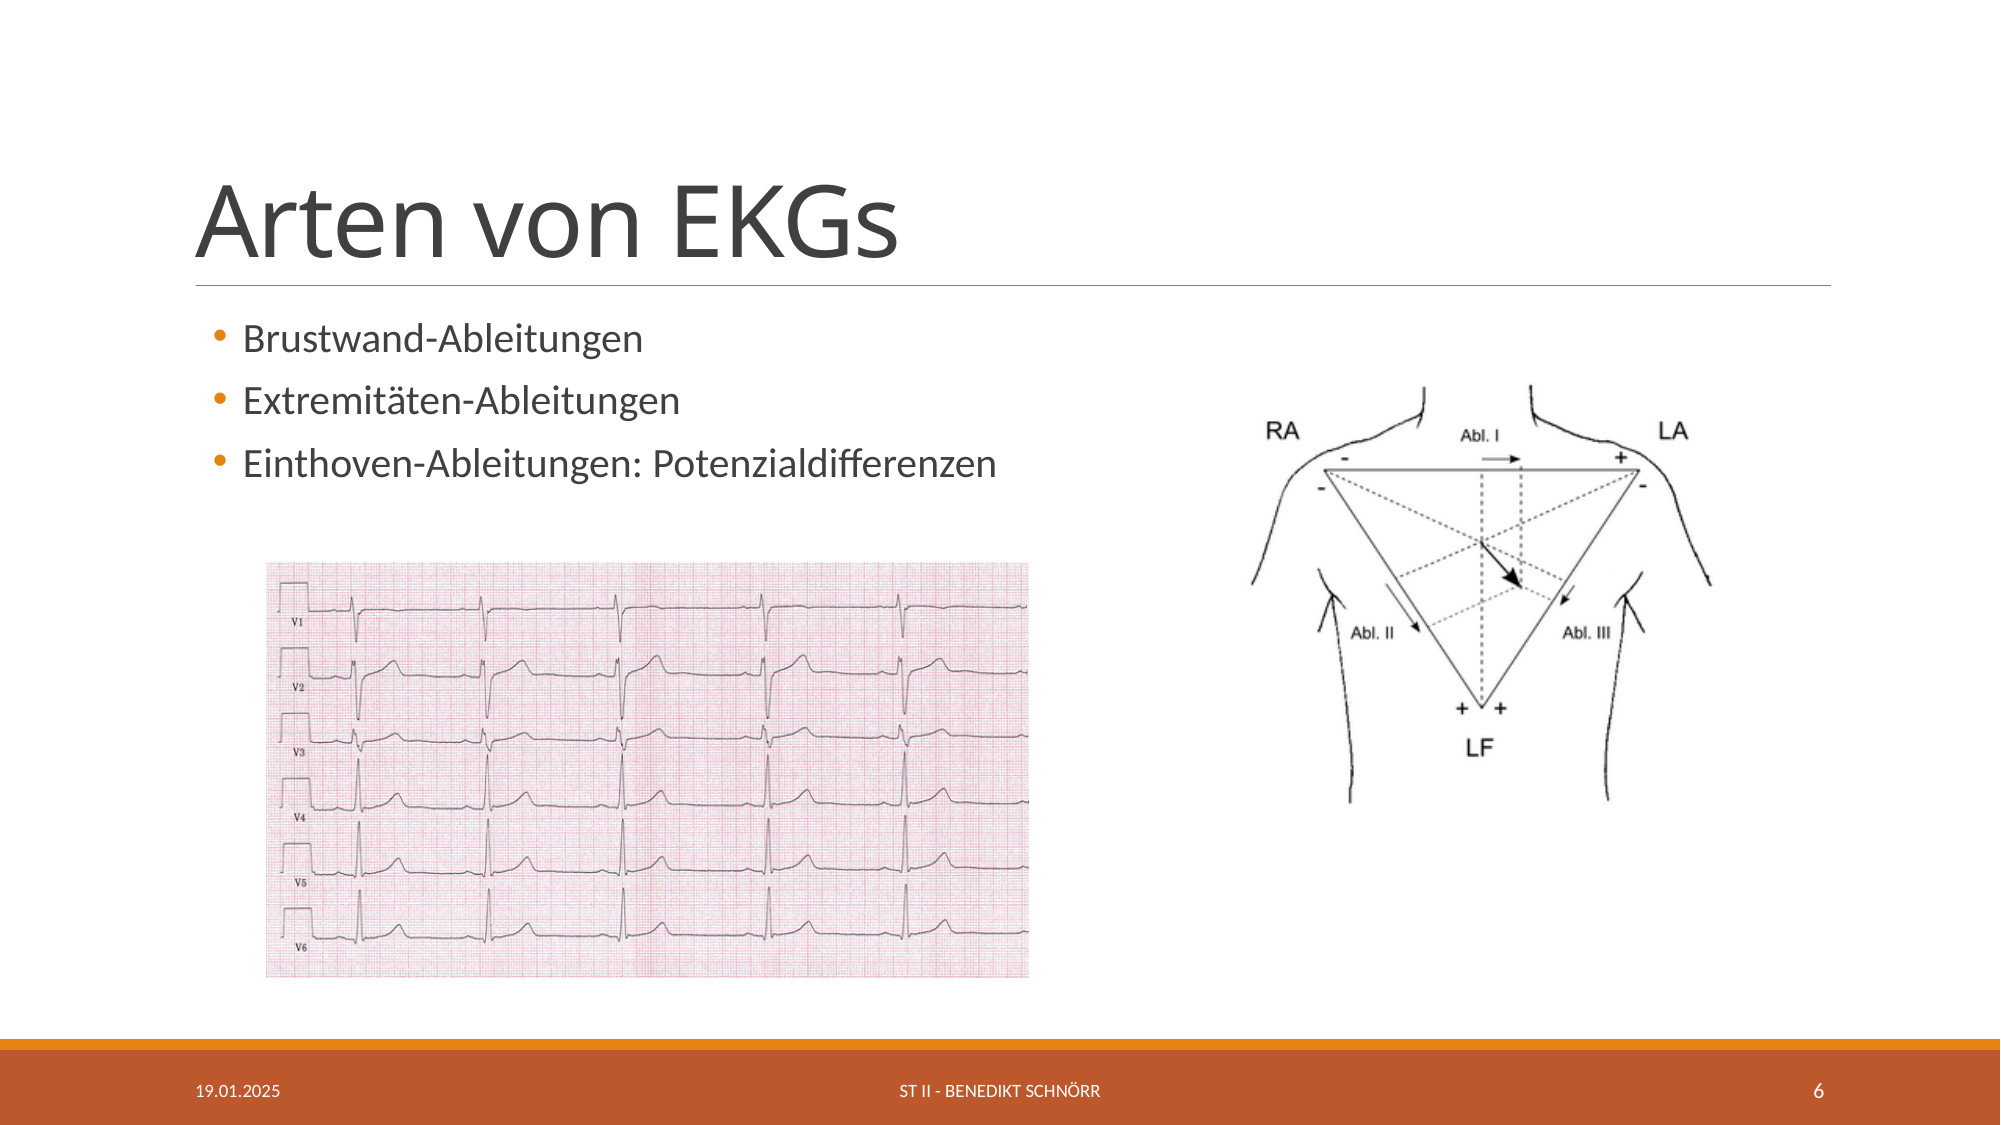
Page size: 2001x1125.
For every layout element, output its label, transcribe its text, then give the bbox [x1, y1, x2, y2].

picture [265, 561, 1030, 979]
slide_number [180, 1059, 586, 1120]
footer ST II - Benedikt Schnörr [604, 1059, 1396, 1120]
picture [1237, 381, 1717, 813]
slide_number 6 [1624, 1059, 1840, 1120]
title Arten von EKGs [180, 47, 1830, 285]
list Brustwand-Ableitungen Extremitäten-Ableitungen Einthoven-Ableitungen: Potenzialdifferenzen [180, 302, 1830, 963]
